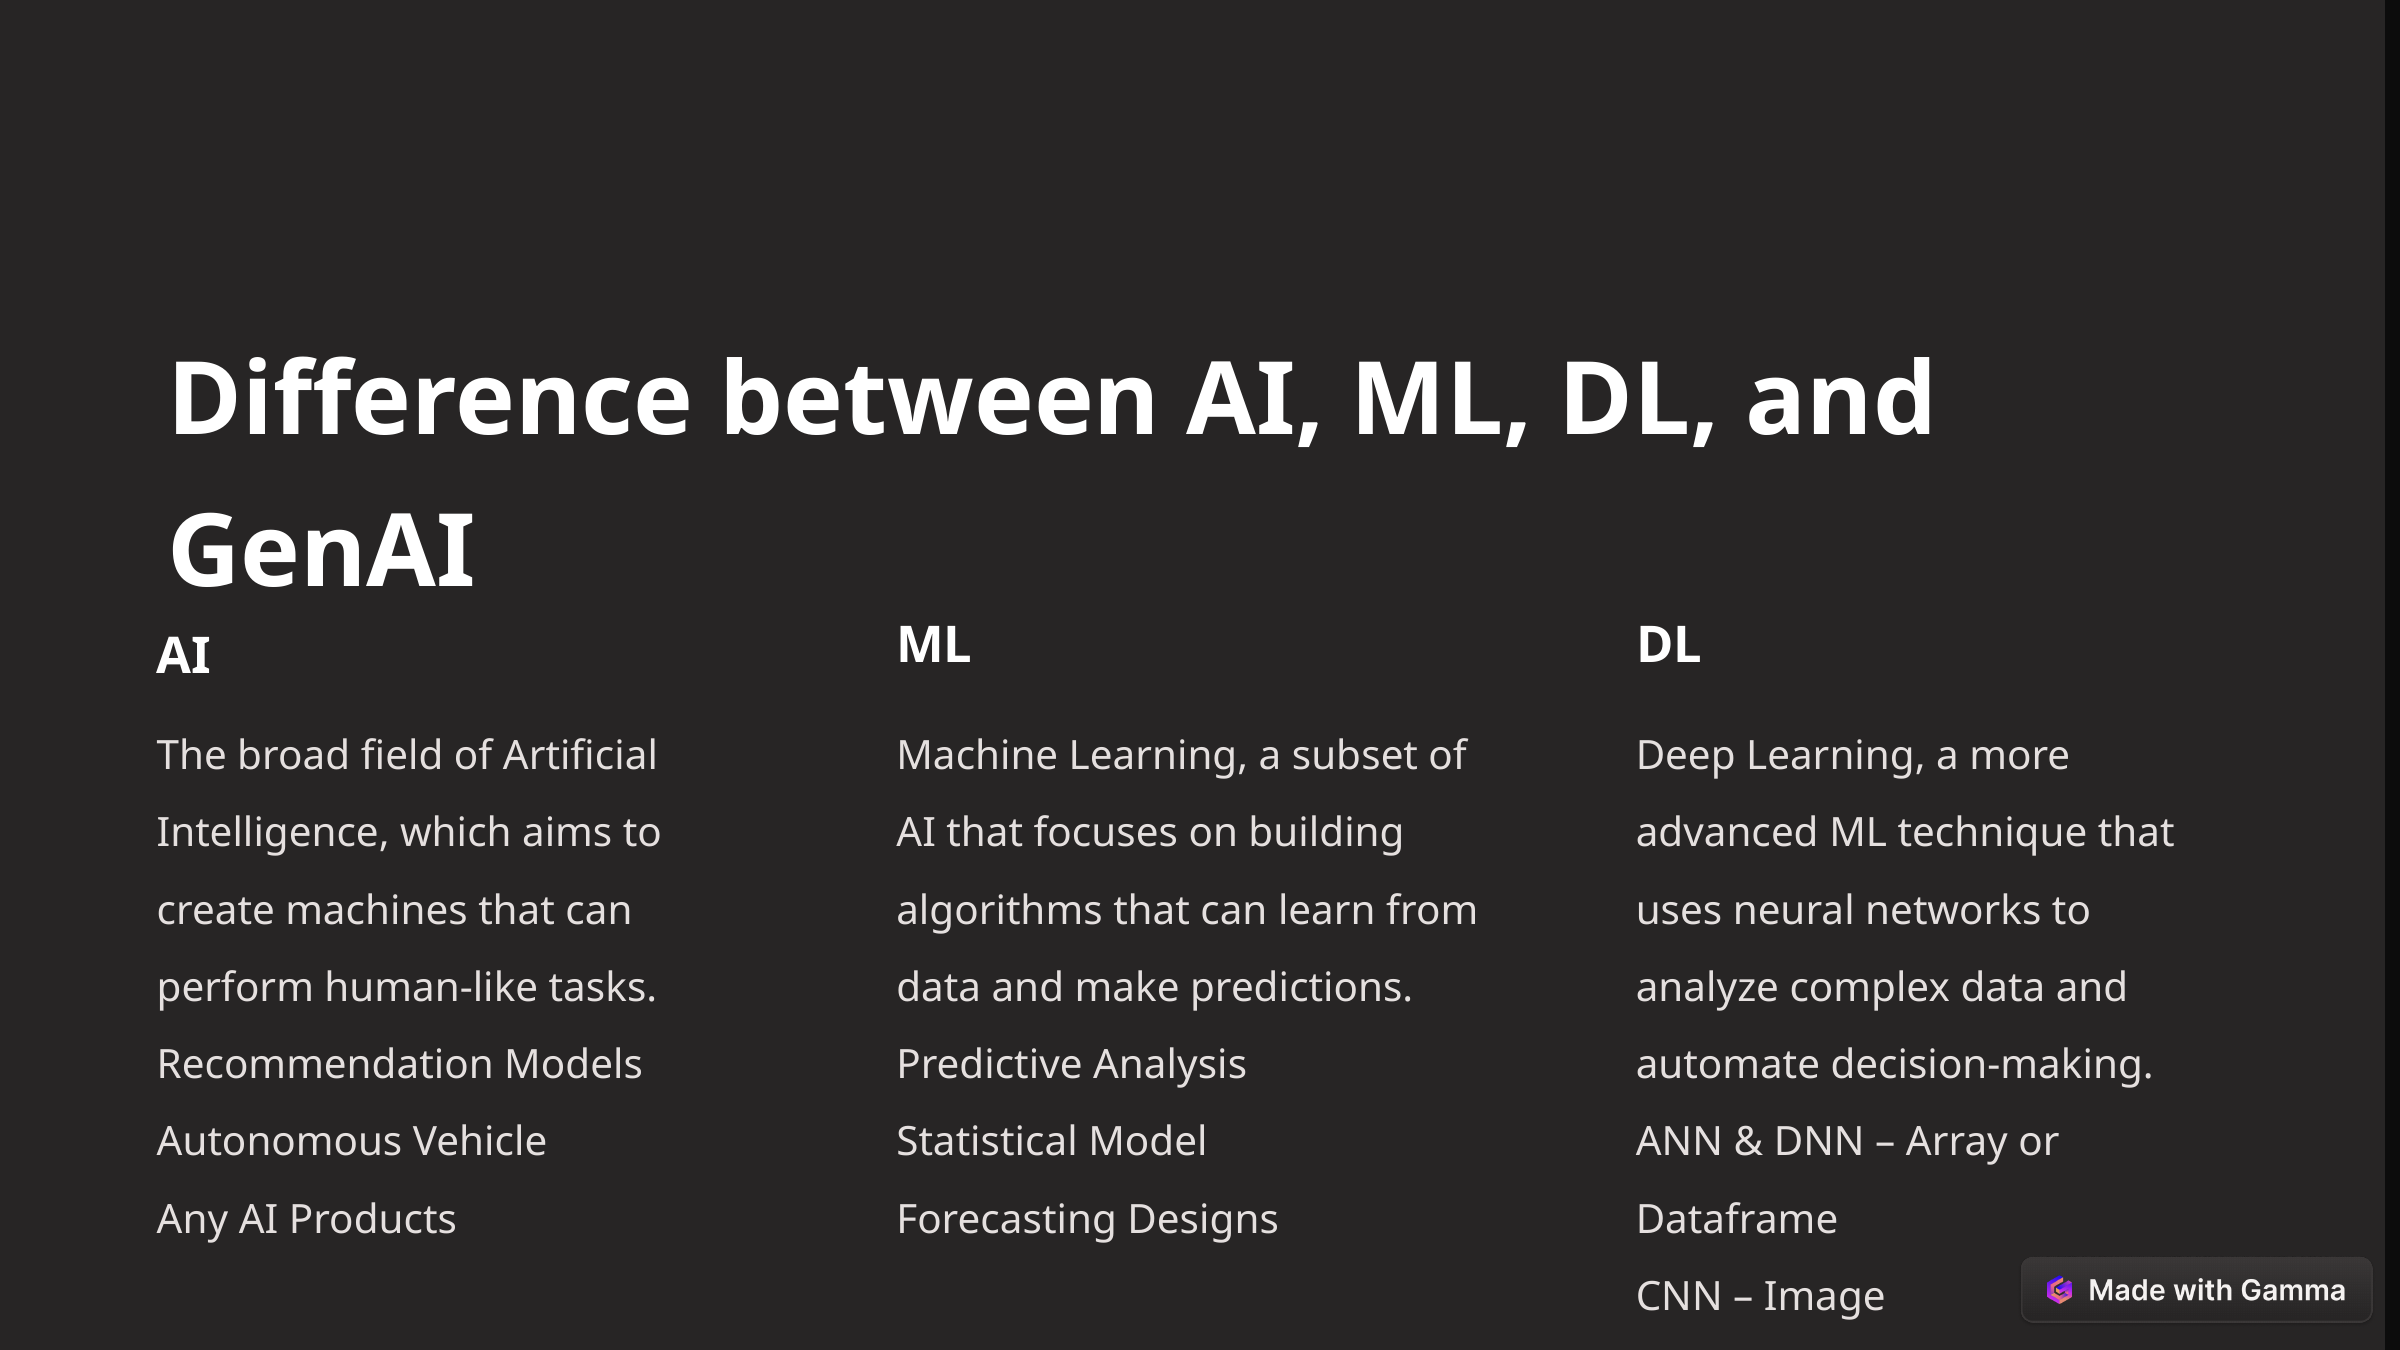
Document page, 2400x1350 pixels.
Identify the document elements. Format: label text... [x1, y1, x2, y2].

text_box [2385, 0, 2400, 1350]
text_box Machine Learning, a subset of AI that focuses on building algorithms that can learn from data and make predictions. Predictive Analysis Statistical Model Forecasting Designs [881, 692, 1521, 953]
text_box DL [1620, 589, 2128, 653]
text_box AI [141, 600, 648, 664]
text_box The broad field of Artificial Intelligence, which aims to create machines that can perform human-like tasks. Recommendation Models Autonomous Vehicle Any AI Products [141, 692, 782, 953]
text_box Deep Learning, a more advanced ML technique that uses neural networks to analyze complex data and automate decision-making. ANN & DNN – Array or Dataframe CNN – Image RNN – Text related & Time Series [1620, 692, 2261, 953]
picture [2007, 1244, 2386, 1336]
text_box Difference between AI, ML, DL, and GenAI [152, 295, 2083, 423]
text_box [0, 0, 2385, 1350]
text_box ML [881, 589, 1388, 653]
